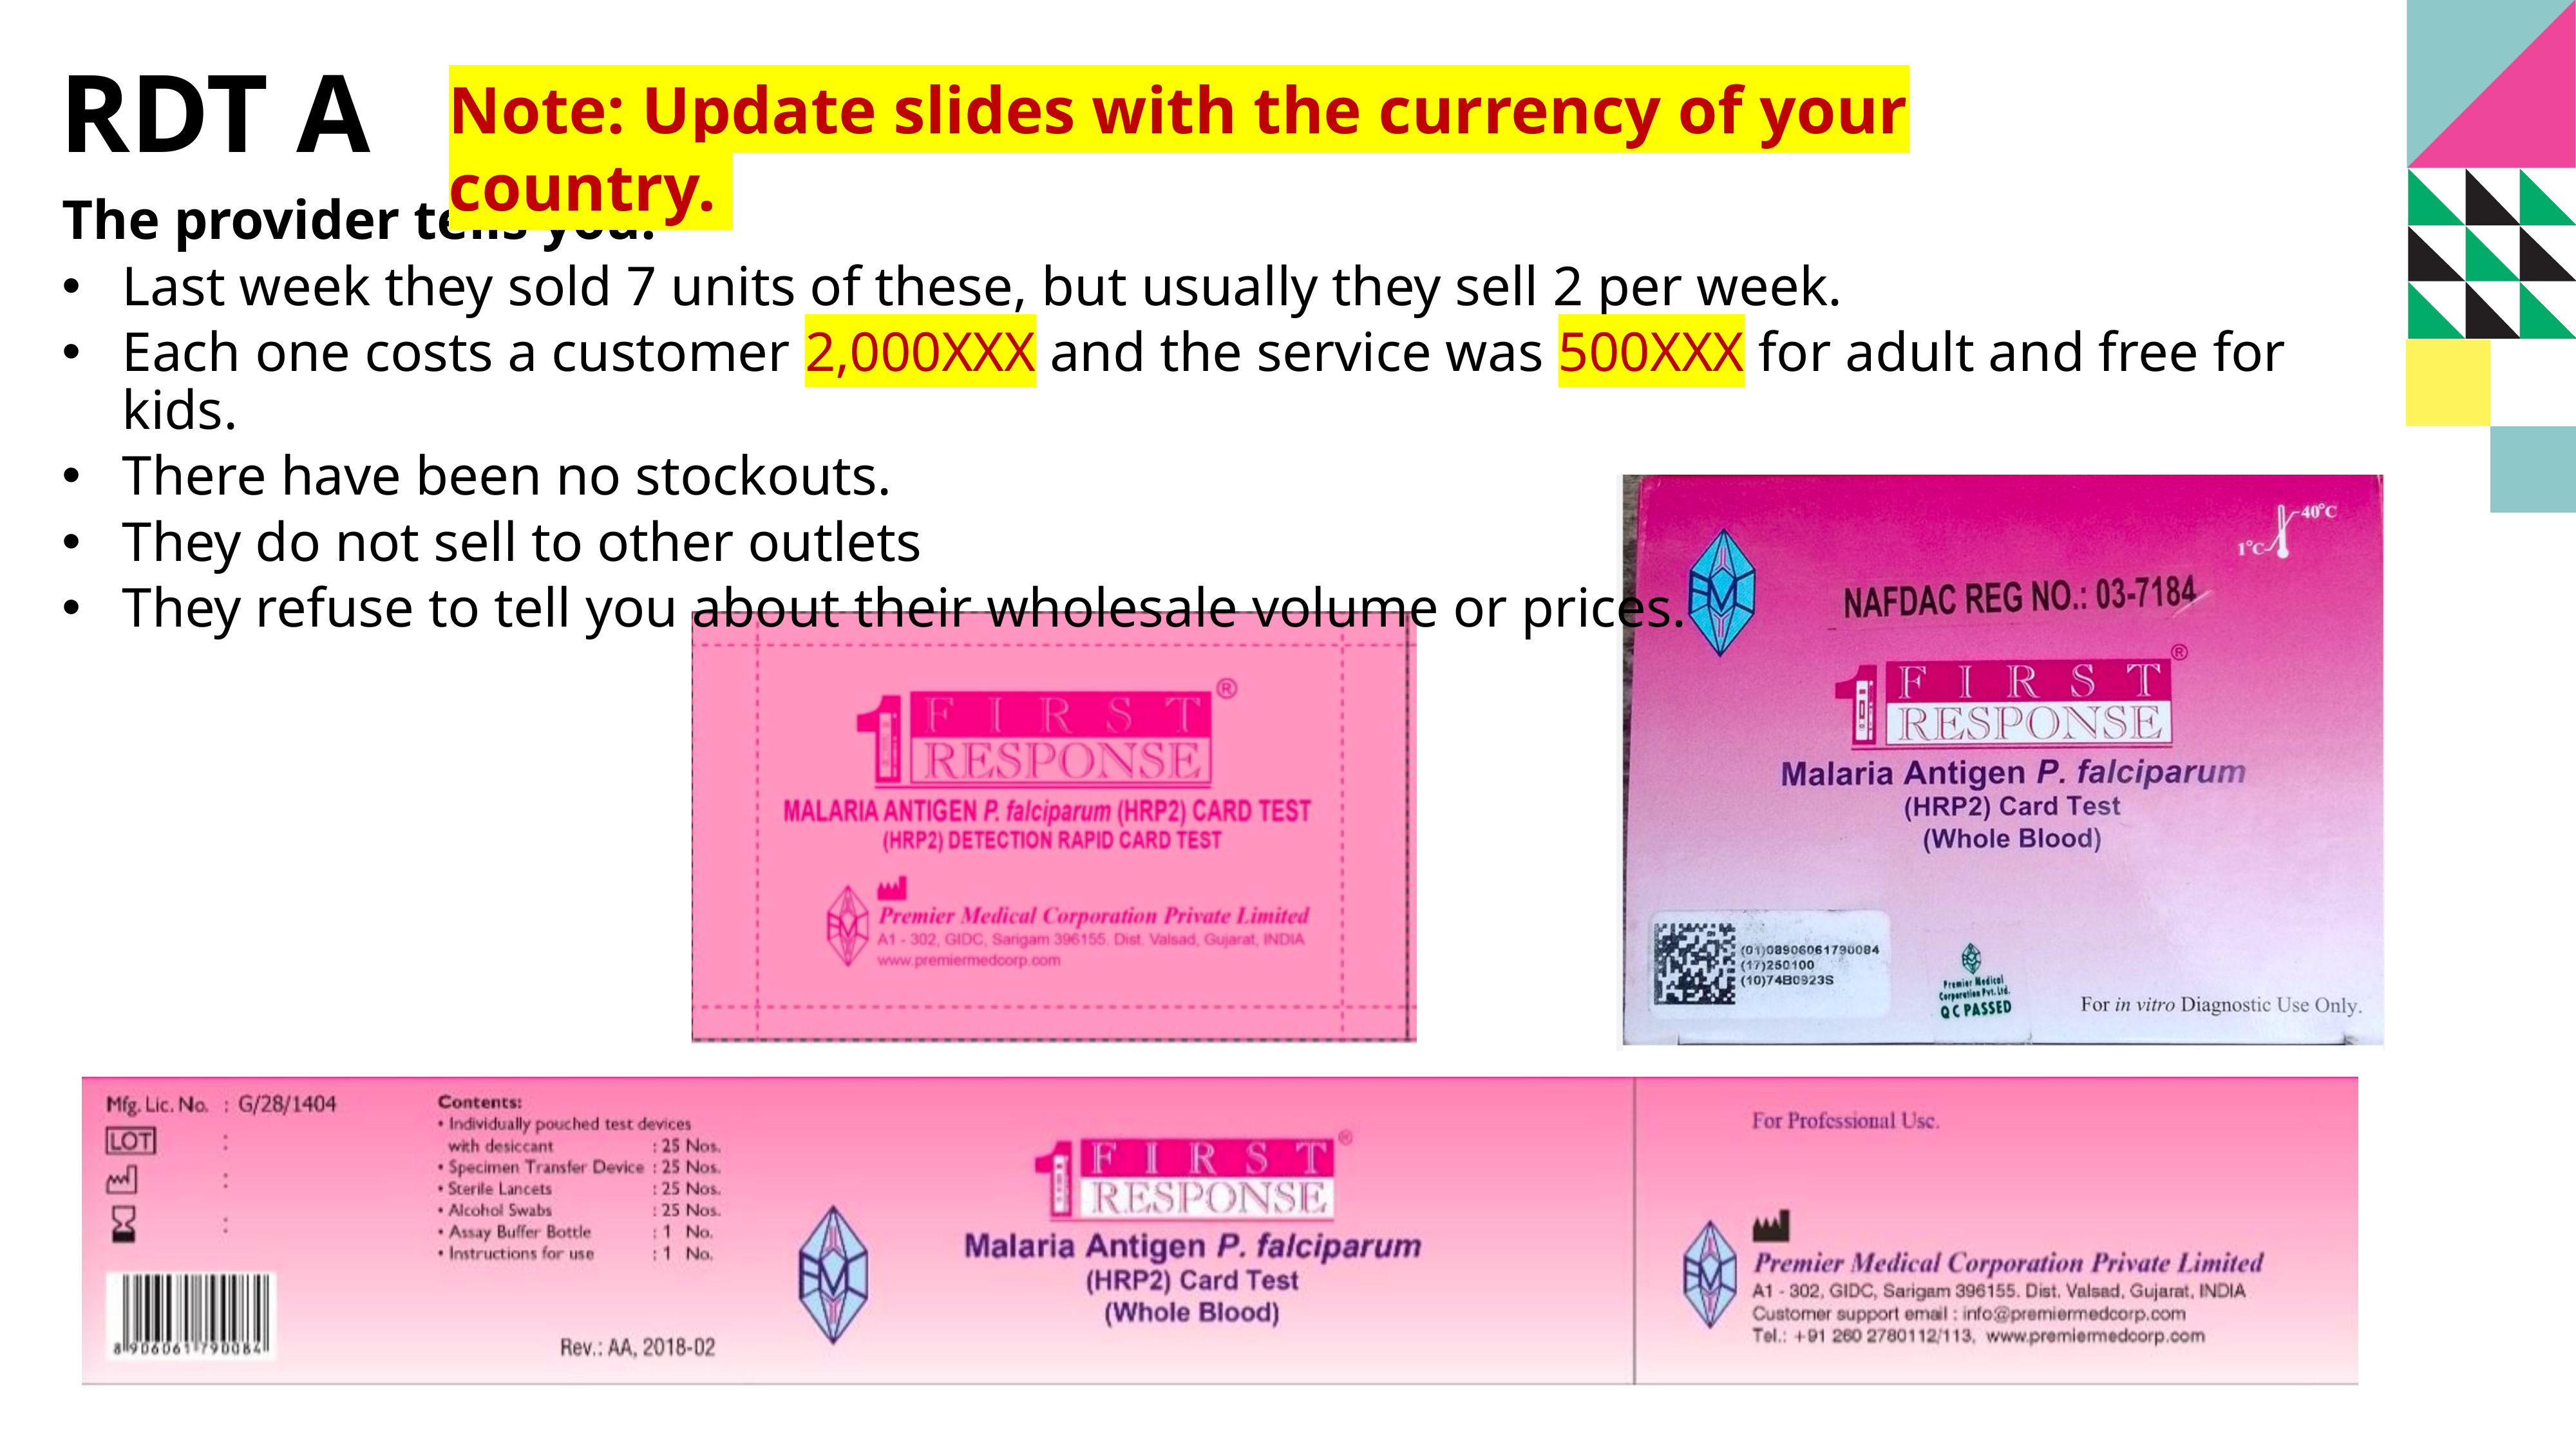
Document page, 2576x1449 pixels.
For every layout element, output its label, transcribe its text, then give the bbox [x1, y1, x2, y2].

picture [82, 1077, 2358, 1389]
text_box The provider tells you: Last week they sold 7 units of these, but usually they sell 2 per week. Each one costs a customer 2,000XXX and the service was 500XXX for adult and free for kids. There have been no stockouts. They do not sell to other outlets They refuse to tell you about their wholesale volume or prices. [43, 183, 2385, 715]
picture [692, 611, 1417, 1052]
text_box Note: Update slides with the currency of your country. [439, 64, 2002, 229]
title RDT A [50, 52, 1113, 180]
picture [1616, 475, 2385, 1051]
